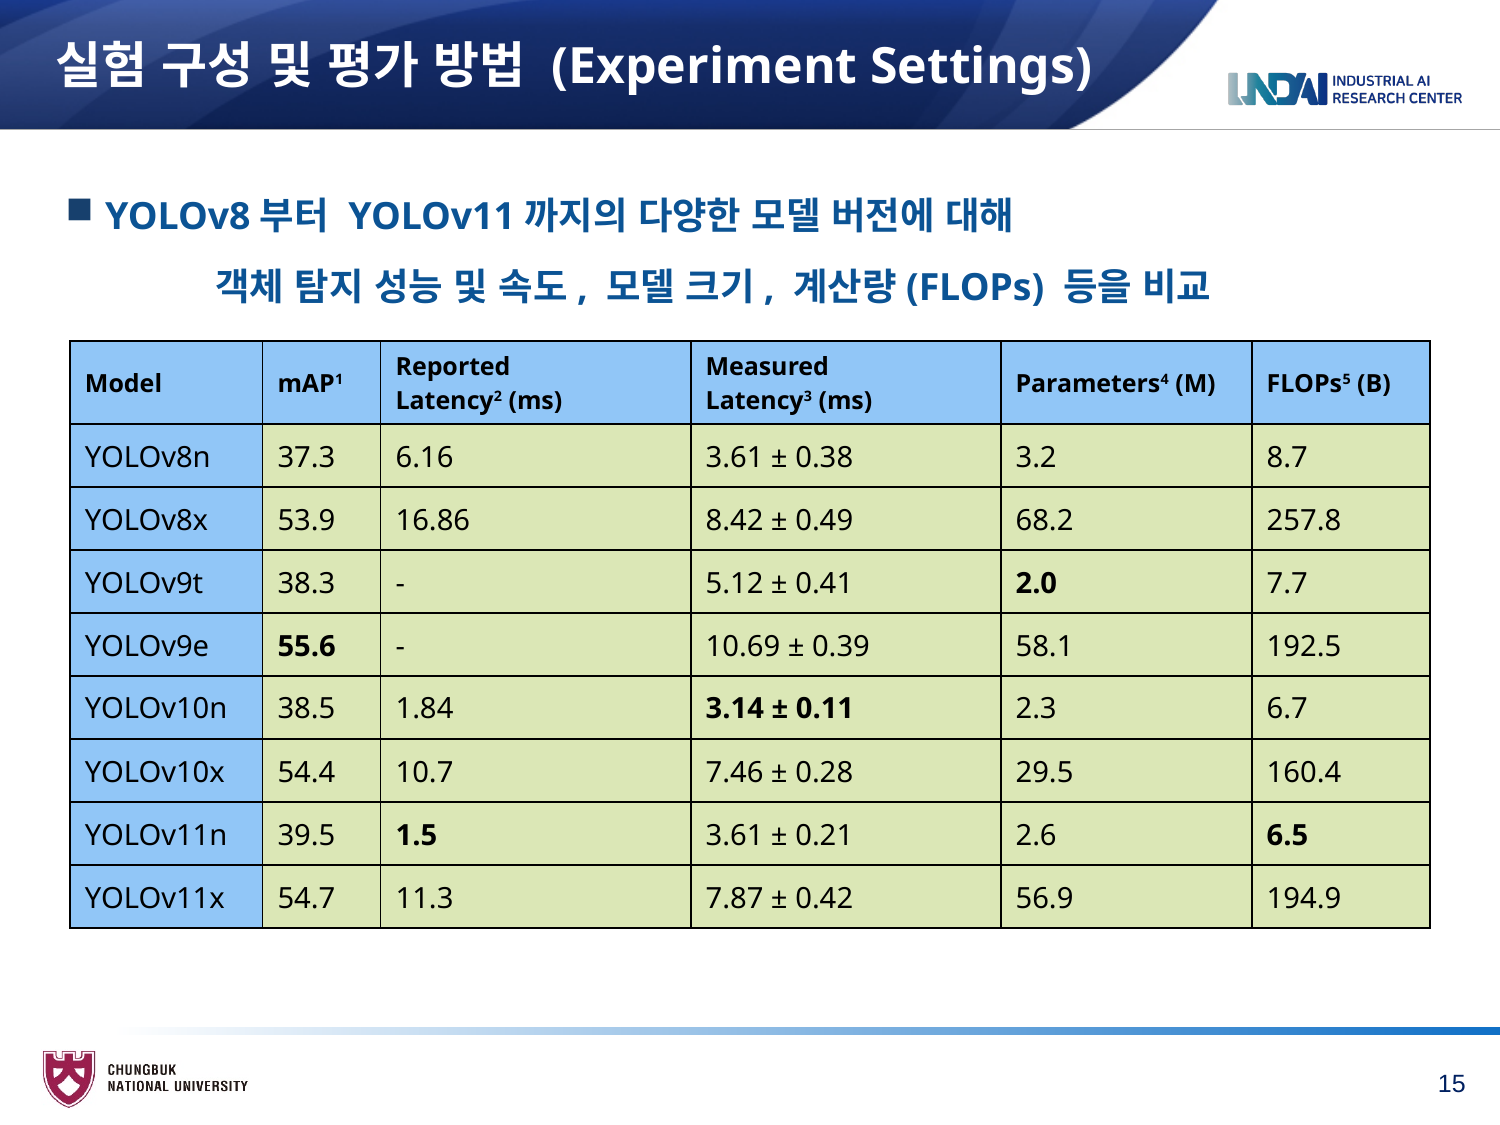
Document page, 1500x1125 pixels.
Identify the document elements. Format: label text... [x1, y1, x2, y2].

table_header FLOPs5 (B) [1253, 342, 1429, 423]
table_cell 3.14 ± 0.11 [692, 677, 1000, 738]
table_cell YOLOv10x [71, 740, 262, 801]
table_cell 7.46 ± 0.28 [692, 740, 1000, 801]
table_cell 1.84 [381, 677, 690, 738]
table_cell 194.9 [1253, 866, 1429, 927]
table_cell 11.3 [381, 866, 690, 927]
table_cell 192.5 [1253, 614, 1429, 675]
table_header Measured Latency3 (ms) [692, 342, 1000, 423]
table_cell 257.8 [1253, 488, 1429, 549]
table_cell 1.5 [381, 803, 690, 864]
table_cell YOLOv10n [71, 677, 262, 738]
table_cell 5.12 ± 0.41 [692, 551, 1000, 612]
table_cell 3.61 ± 0.21 [692, 803, 1000, 864]
table_cell 2.6 [1002, 803, 1251, 864]
picture [41, 1049, 249, 1109]
table_cell 160.4 [1253, 740, 1429, 801]
table_header Reported Latency2 (ms) [381, 342, 690, 423]
table_cell 68.2 [1002, 488, 1251, 549]
table_cell 10.7 [381, 740, 690, 801]
table_cell 2.3 [1002, 677, 1251, 738]
table_cell - [381, 614, 690, 675]
table_cell 38.3 [263, 551, 380, 612]
table_cell YOLOv8n [71, 425, 262, 486]
table_cell 8.42 ± 0.49 [692, 488, 1000, 549]
table_cell YOLOv11n [71, 803, 262, 864]
table_header Parameters4 (M) [1002, 342, 1251, 423]
table_cell 53.9 [263, 488, 380, 549]
table_header Model [71, 342, 262, 423]
table_cell 54.7 [263, 866, 380, 927]
table_cell YOLOv8x [71, 488, 262, 549]
table_cell 7.87 ± 0.42 [692, 866, 1000, 927]
table_cell 8.7 [1253, 425, 1429, 486]
table_cell 3.2 [1002, 425, 1251, 486]
table_cell 2.0 [1002, 551, 1251, 612]
table_cell 39.5 [263, 803, 380, 864]
table_cell 29.5 [1002, 740, 1251, 801]
table_cell 58.1 [1002, 614, 1251, 675]
table_cell 6.5 [1253, 803, 1429, 864]
table_cell 6.16 [381, 425, 690, 486]
table_cell 7.7 [1253, 551, 1429, 612]
table_cell 10.69 ± 0.39 [692, 614, 1000, 675]
table_cell 38.5 [263, 677, 380, 738]
table_cell 3.61 ± 0.38 [692, 425, 1000, 486]
table_cell 6.7 [1253, 677, 1429, 738]
text_box YOLOv8부터 YOLOv11까지의 다양한 모델 버전에 대해 객체 탐지 성능 및 속도, 모델 크기, 계산량(FLOPs) 등을 비교 [65, 178, 1400, 308]
table_cell 16.86 [381, 488, 690, 549]
table_cell 55.6 [263, 614, 380, 675]
table_cell - [381, 551, 690, 612]
table_header mAP1 [263, 342, 380, 423]
table_cell 56.9 [1002, 866, 1251, 927]
title 실험 구성 및 평가 방법 (Experiment Settings) [55, 10, 1375, 116]
table_cell YOLOv9e [71, 614, 262, 675]
table_cell YOLOv9t [71, 551, 262, 612]
picture [0, 0, 1500, 129]
table_cell 54.4 [263, 740, 380, 801]
table_cell 37.3 [263, 425, 380, 486]
table_cell YOLOv11x [71, 866, 262, 927]
